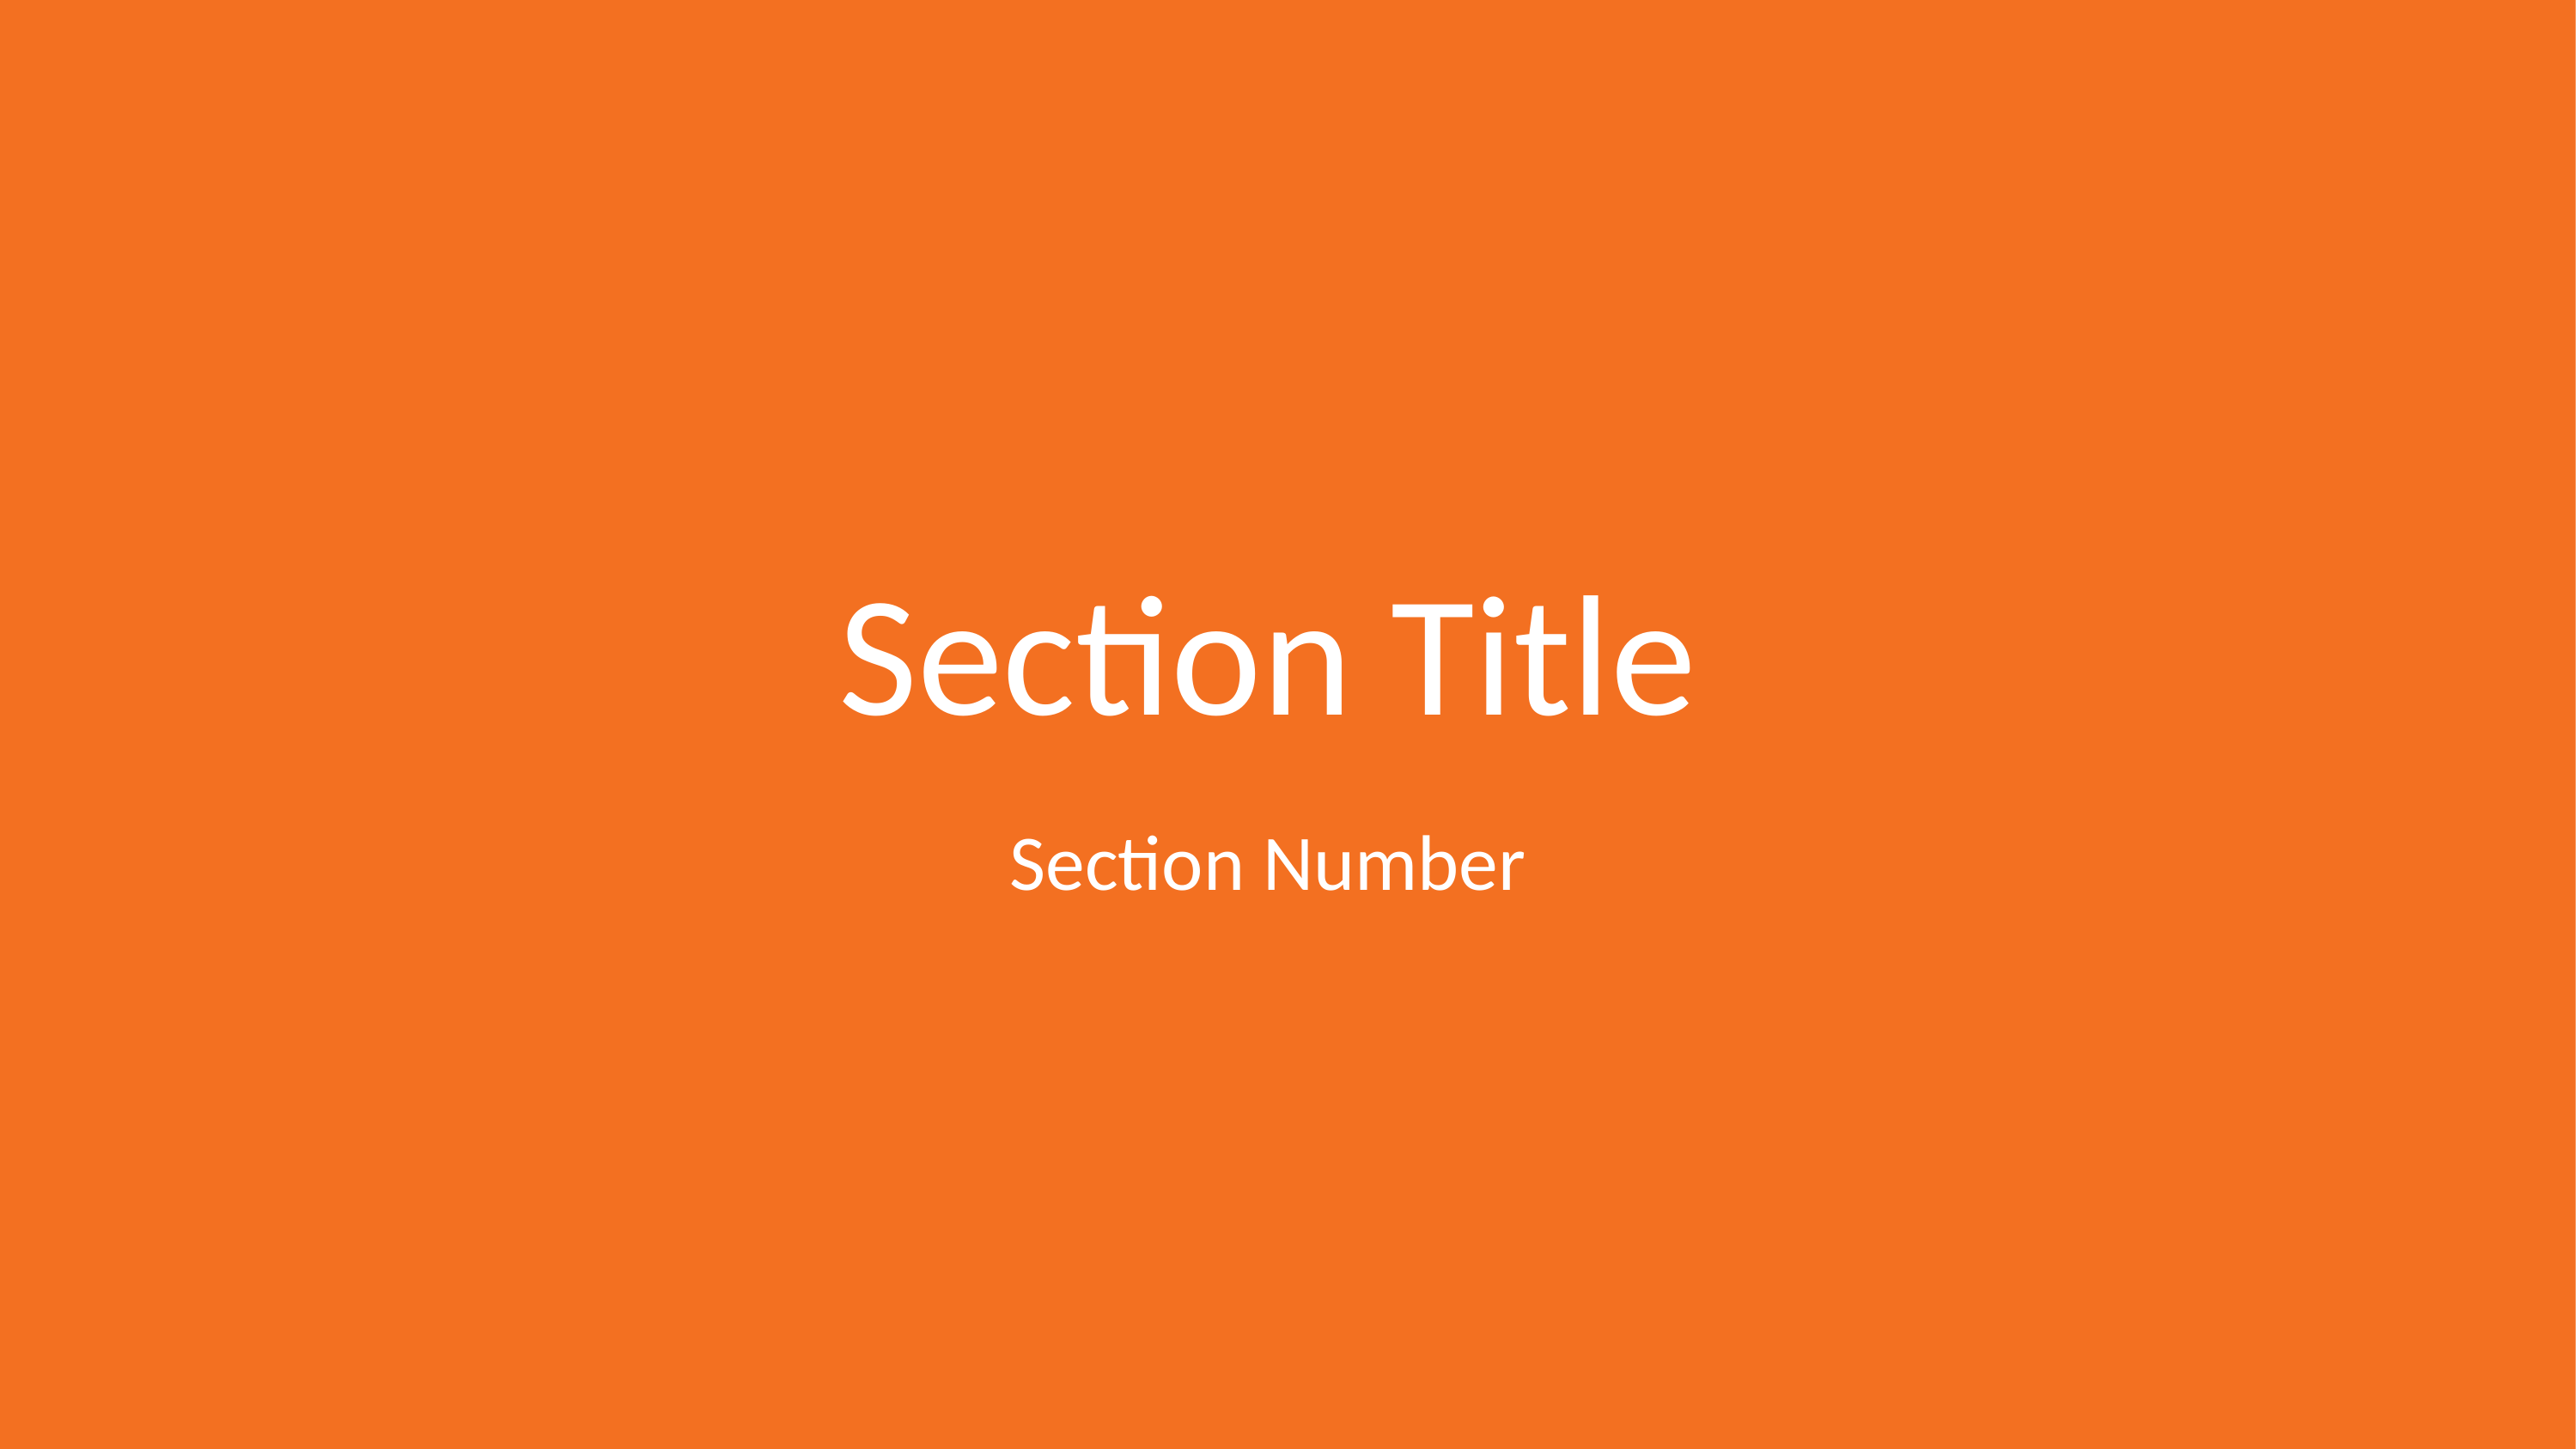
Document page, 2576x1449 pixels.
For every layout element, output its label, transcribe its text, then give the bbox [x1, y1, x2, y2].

subtitle Section Number [110, 785, 2427, 908]
title Section Title [110, 512, 2427, 776]
